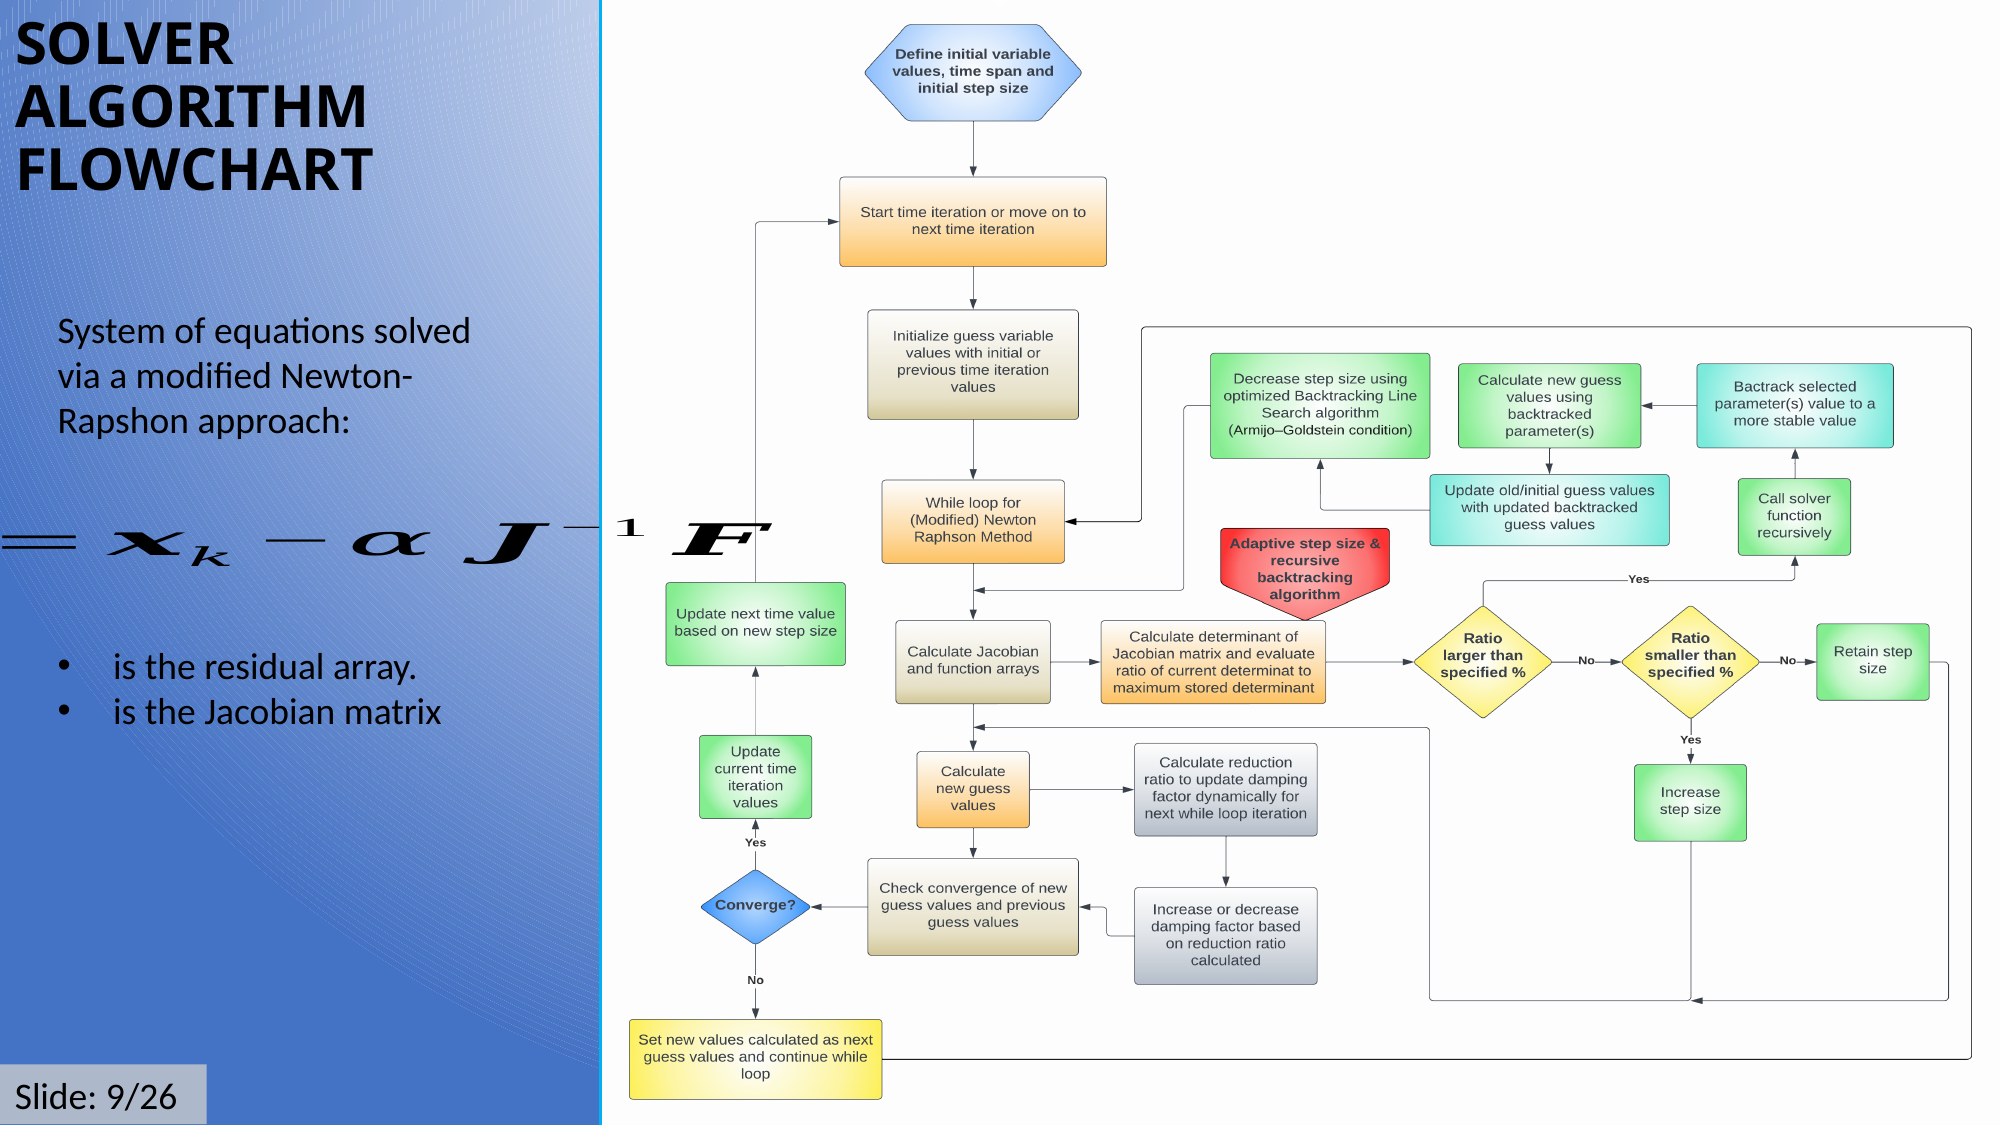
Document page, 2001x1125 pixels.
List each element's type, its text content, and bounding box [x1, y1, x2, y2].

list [601, 0, 2000, 1125]
text_box System of equations solved via a modified Newton-Rapshon approach: [42, 298, 493, 449]
title SOLVER ALGORITHM FLOWCHART [0, 0, 599, 218]
text_box Slide: 9/26 [0, 1064, 207, 1125]
